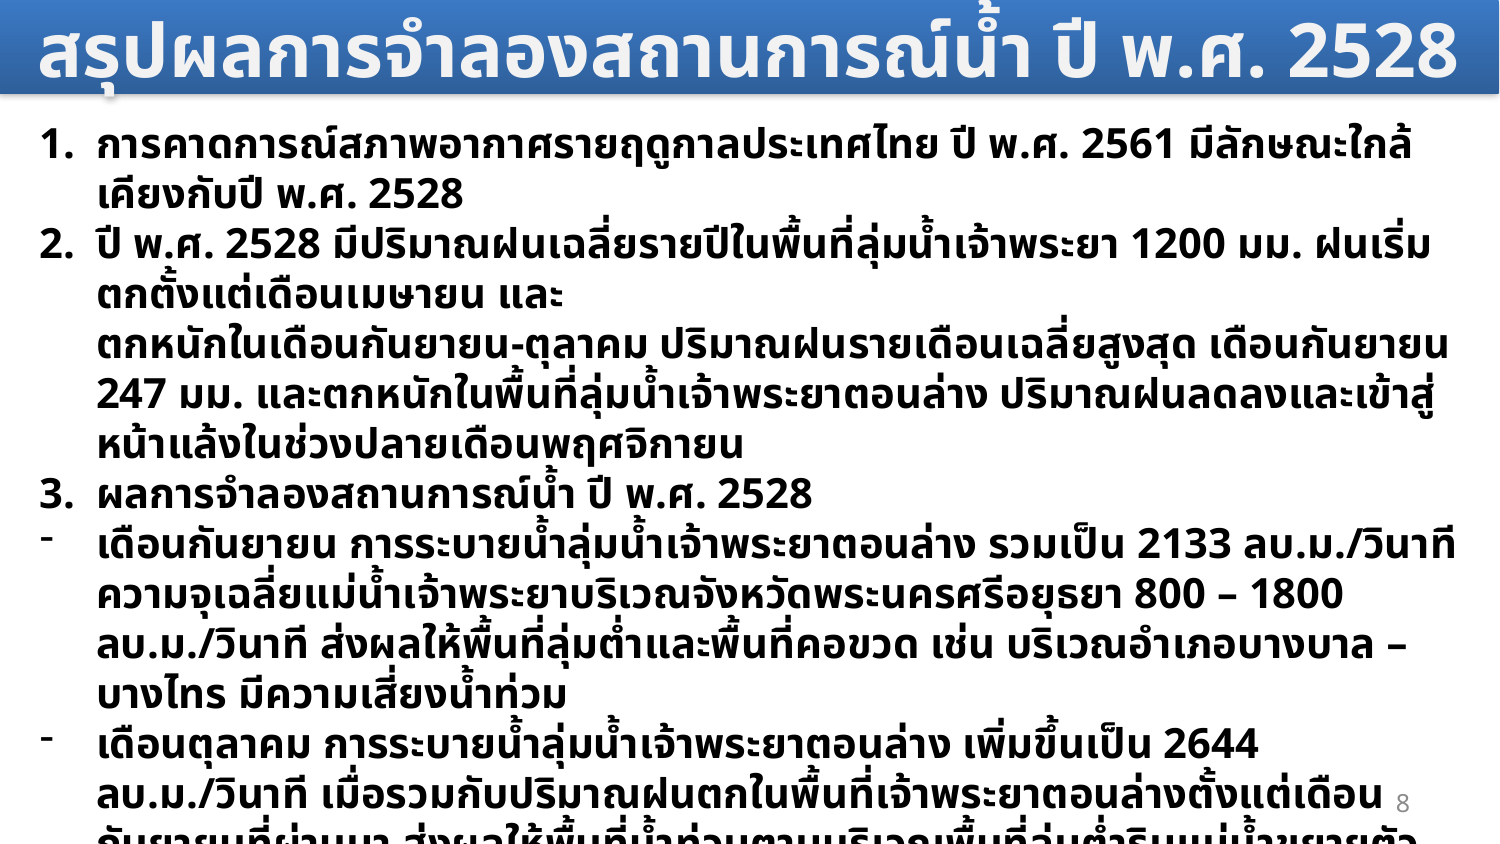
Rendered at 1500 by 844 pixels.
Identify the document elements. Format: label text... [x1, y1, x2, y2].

text_box การคาดการณ์สภาพอากาศรายฤดูกาลประเทศไทย ปี พ.ศ. 2561 มีลักษณะใกล้เคียงกับปี พ.ศ. 2528 ปี พ.ศ. 2528 มีปริมาณฝนเฉลี่ยรายปีในพื้นที่ลุ่มน้ำเจ้าพระยา 1200 มม. ฝนเริ่มตกตั้งแต่เดือนเมษายน และ ตกหนักในเดือนกันยายน-ตุลาคม ปริมาณฝนรายเดือนเฉลี่ยสูงสุด เดือนกันยายน 247 มม. และตกหนักในพื้นที่ลุ่มน้ำเจ้าพระยาตอนล่าง ปริมาณฝนลดลงและเข้าสู่หน้าแล้งในช่วงปลายเดือนพฤศจิกายน ผลการจำลองสถานการณ์น้ำ ปี พ.ศ. 2528 เดือนกันยายน การระบายน้ำลุ่มน้ำเจ้าพระยาตอนล่าง รวมเป็น 2133 ลบ.ม./วินาที ความจุเฉลี่ยแม่น้ำเจ้าพระยาบริเวณจังหวัดพระนครศรีอยุธยา 800 – 1800 ลบ.ม./วินาที ส่งผลให้พื้นที่ลุ่มต่ำและพื้นที่คอขวด เช่น บริเวณอำเภอบางบาล – บางไทร มีความเสี่ยงน้ำท่วม เดือนตุลาคม การระบายน้ำลุ่มน้ำเจ้าพระยาตอนล่าง เพิ่มขึ้นเป็น 2644 ลบ.ม./วินาที เมื่อรวมกับปริมาณฝนตกในพื้นที่เจ้าพระยาตอนล่างตั้งแต่เดือนกันยายนที่ผ่านมา ส่งผลให้พื้นที่น้ำท่วมตามบริเวณพื้นที่ลุ่มต่ำริมแม่น้ำขยายตัวเพิ่มขึ้น เดือนพฤศจิกายน ปริมาณฝนลดลงทำให้การระบายน้ำลุ่มน้ำเจ้าพระยาตอนล่างลดลงเหลือ 1738 ลบ.ม./วินาที ส่งผลพื้นที่น้ำท่วมลดลงและเข้าสู่ภาวะปกติในช่วงปลายเดือนพฤศจิกายน 4. สรุปพื้นที่เฝ้าระวัง ได้แก่ พื้นที่ลุ่มต่ำริมแม่น้ำเจ้าพระยา เช่น จังหวัดพระนครศรีอยุธยา อำเภอพระนครศรีอยุธยา อำเภอบางบาล อำเภอบางไทร อำเภอบางปะอิน อำเภอวังน้อย อำเภอผักไห่และอำเภอเสนา [24, 109, 1475, 844]
slide_number 8 [1074, 782, 1425, 827]
text_box สรุปผลการจำลองสถานการณ์น้ำ ปี พ.ศ. 2528 [0, 0, 1499, 94]
